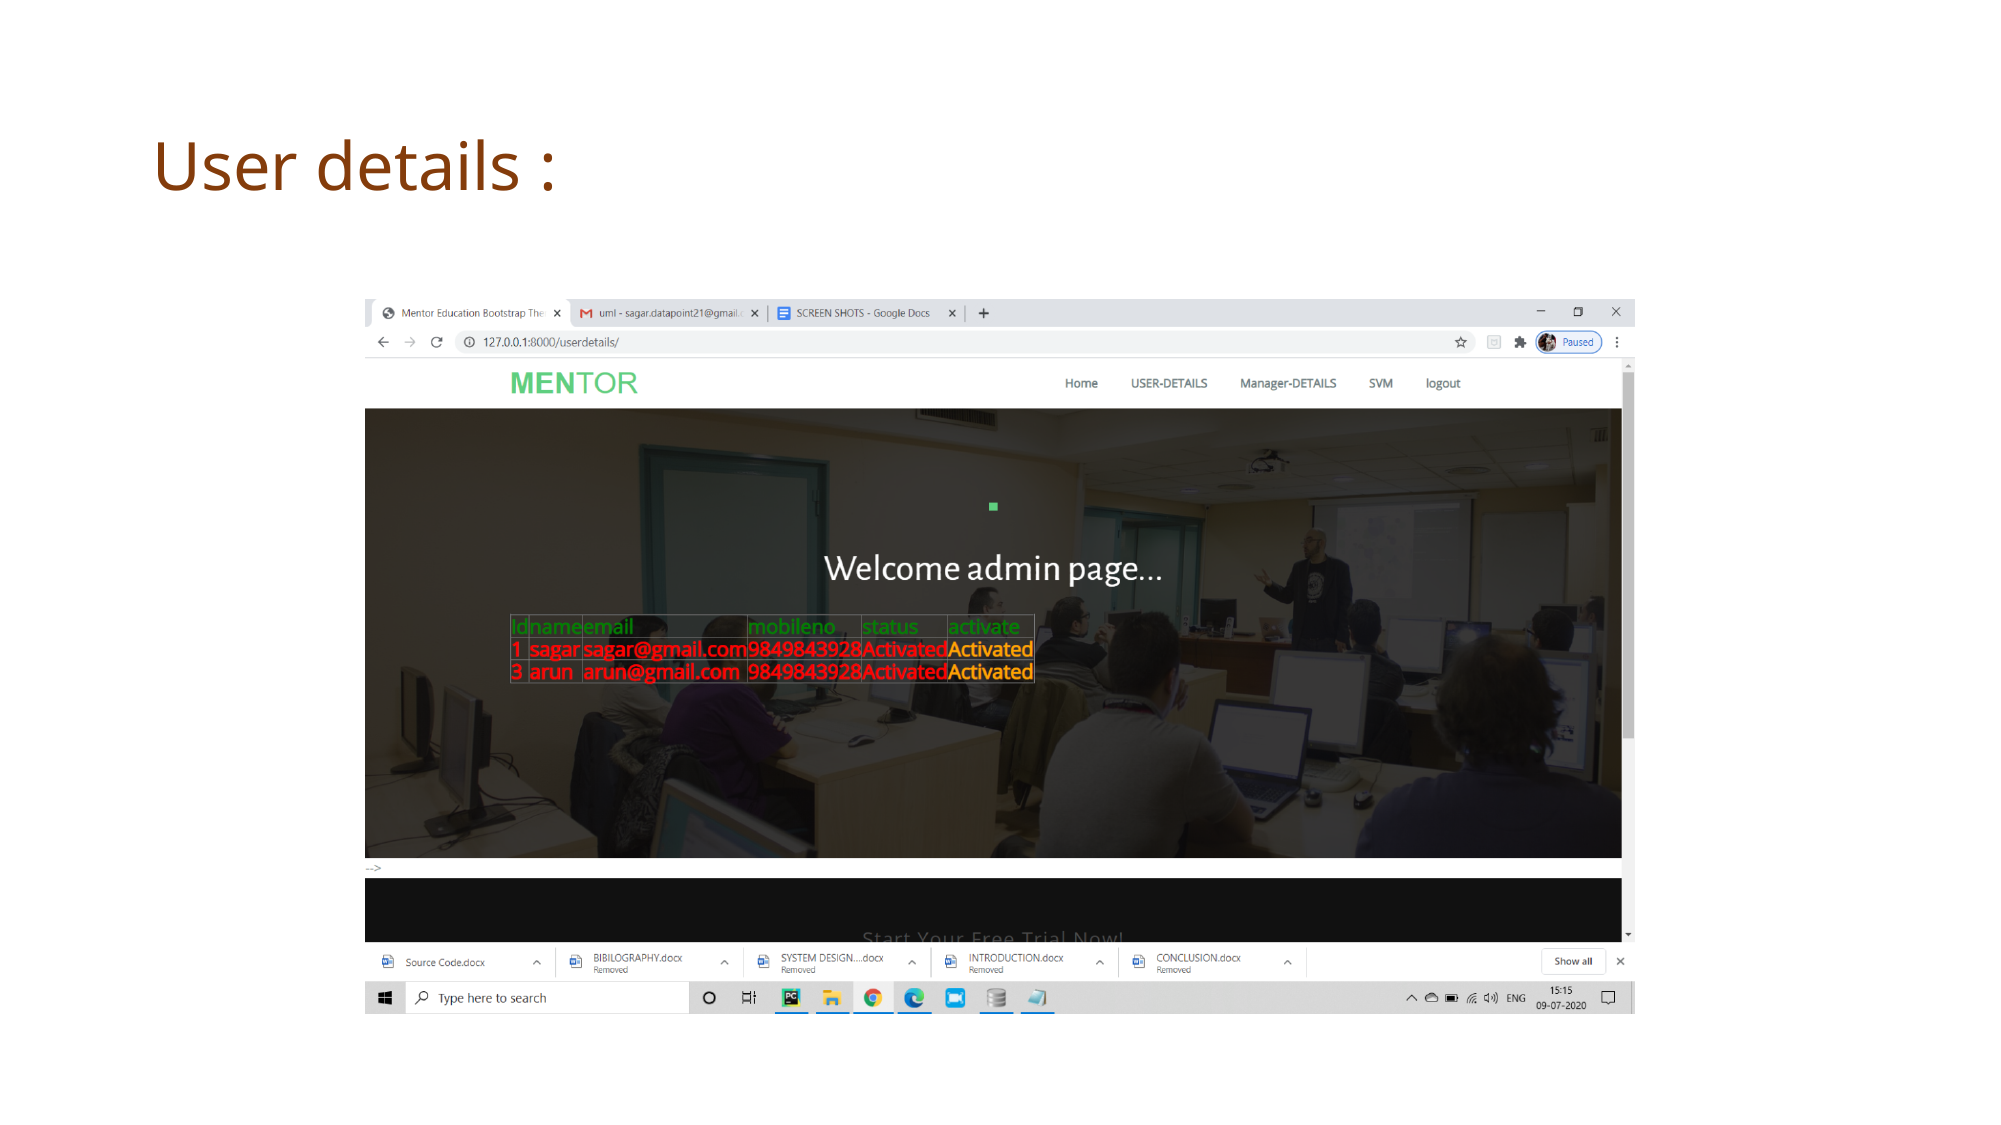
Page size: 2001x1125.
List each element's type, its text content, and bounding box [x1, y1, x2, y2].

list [365, 299, 1635, 1014]
title User details : [137, 59, 1863, 278]
